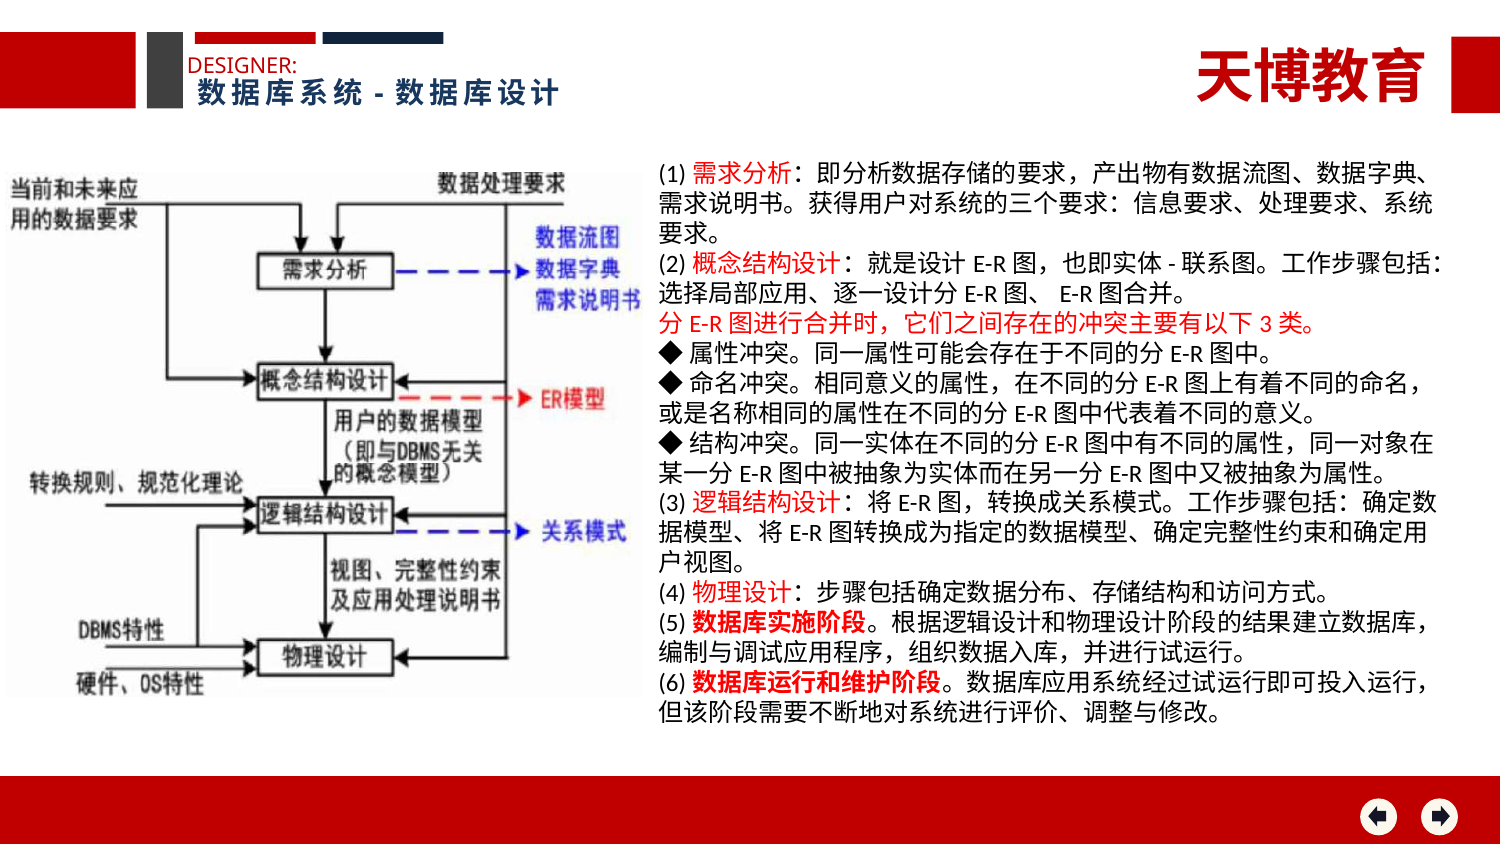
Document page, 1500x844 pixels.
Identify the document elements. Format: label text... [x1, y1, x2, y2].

text_box 数据库系统-数据库设计 [182, 67, 933, 118]
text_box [5, 172, 644, 697]
text_box 天博教育 [1180, 32, 1444, 117]
text_box (1)需求分析：即分析数据存储的要求，产出物有数据流图、数据字典、需求说明书。获得用户对系统的三个要求：信息要求、处理要求、系统要求。 (2)概念结构设计：就是设计E-R图，也即实体-联系图。工作步骤包括：选择局部应用、逐一设计分E-R图、E-R图合并。 分E-R图进行合并时，它们之间存在的冲突主要有以下3类。 ◆属性冲突。同一属性可能会存在于不同的分E-R图中。 ◆命名冲突。相同意义的属性，在不同的分E-R图上有着不同的命名，或是名称相同的属性在不同的分E-R图中代表着不同的意义。 ◆结构冲突。同一实体在不同的分E-R图中有不同的属性，同一对象在某一分E-R图中被抽象为实体而在另一分E-R图中又被抽象为属性。 (3)逻辑结构设计：将E-R图，转换成关系模式。工作步骤包括：确定数据模型、将E-R图转换成为指定的数据模型、确定完整性约束和确定用户视图。 (4)物理设计：步骤包括确定数据分布、存储结构和访问方式。 (5)数据库实施阶段。根据逻辑设计和物理设计阶段的结果建立数据库，编制与调试应用程序，组织数据入库，并进行试运行。 (6)数据库运行和维护阶段。数据库应用系统经过试运行即可投入运行，但该阶段需要不断地对系统进行评价、调整与修改。 [643, 150, 1468, 734]
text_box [194, 31, 444, 45]
text_box DESIGNER: [172, 43, 313, 85]
